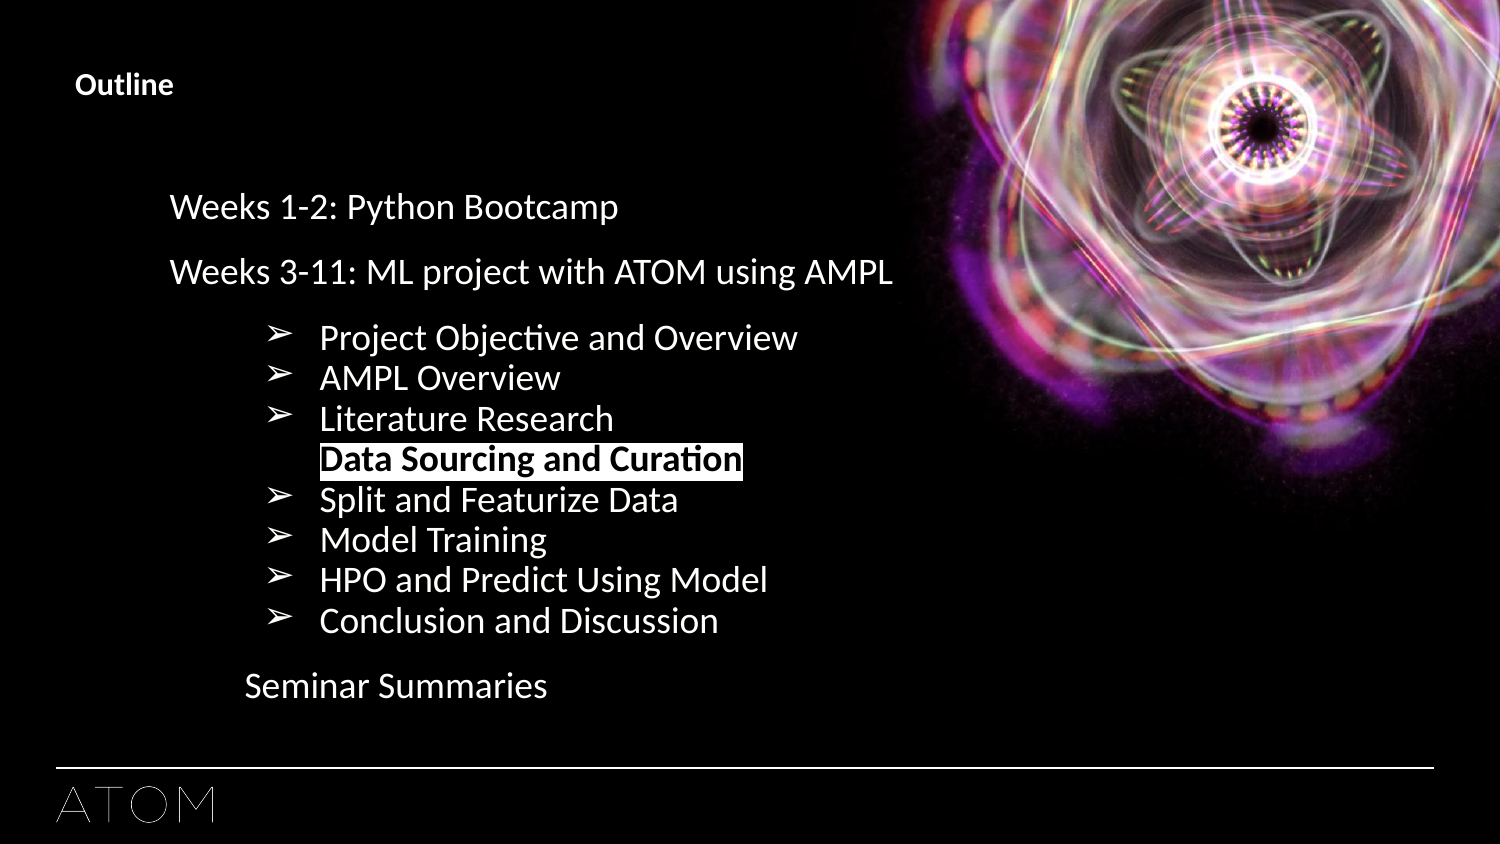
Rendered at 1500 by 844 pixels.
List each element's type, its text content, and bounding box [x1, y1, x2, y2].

title Outline [60, 48, 1354, 118]
title Weeks 1-2: Python Bootcamp Weeks 3-11: ML project with ATOM using AMPL Project Objective and Overview AMPL Overview Literature Research Data Sourcing and Curation Split and Featurize Data Model Training HPO and Predict Using Model Conclusion and Discussion Seminar Summaries [83, 131, 1022, 713]
picture [0, 0, 1500, 844]
